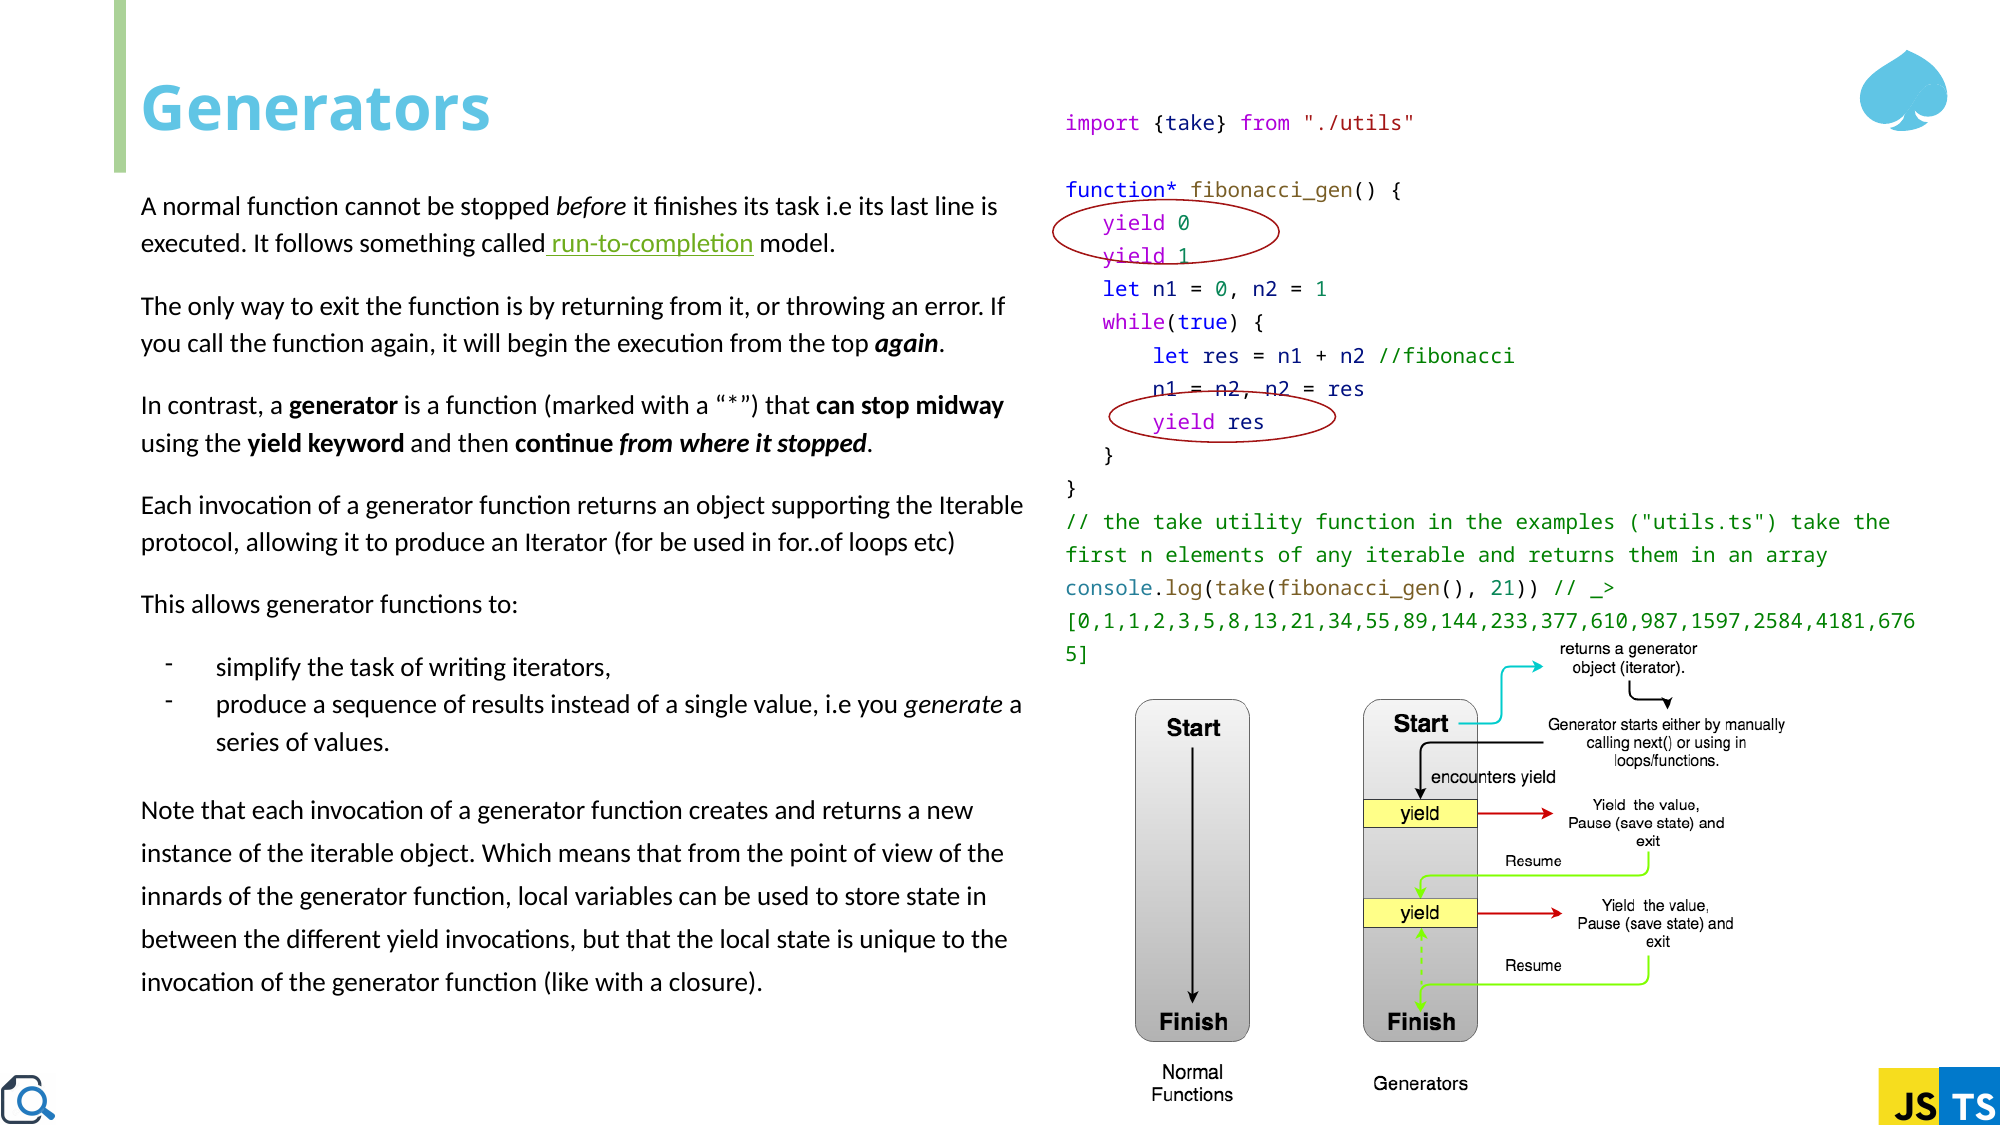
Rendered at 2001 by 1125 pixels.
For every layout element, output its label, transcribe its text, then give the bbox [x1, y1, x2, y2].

text_box [1052, 199, 1280, 264]
picture [1097, 623, 1819, 1125]
text_box [1109, 391, 1336, 443]
picture [0, 1073, 57, 1125]
list import {take} from "./utils" function* fibonacci_gen() { yield 0 yield 1 let n1 = 0, n2 = 1 while(true) { let res = n1 + n2 //fibonacci n1 = n2, n2 = res yield res } } // the take utility function in the examples ("utils.ts") take the first n elements of any iterable and returns them in an array console.log(take(fibonacci_gen(), 21)) // _> [0,1,1,2,3,5,8,13,21,34,55,89,144,233,377,610,987,1597,2584,4181,6765] [1065, 101, 1922, 654]
picture [1878, 1067, 2000, 1125]
list A normal function cannot be stopped before it finishes its task i.e its last line is executed. It follows something called run-to-completion model. The only way to exit the function is by returning from it, or throwing an error. If you call the function again, it will begin the execution from the top again. In contrast, a generator is a function (marked with a “*”) that can stop midway using the yield keyword and then continue from where it stopped. Each invocation of a generator function returns an object supporting the Iterable protocol, allowing it to produce an Iterator (for be used in for..of loops etc) This allows generator functions to: simplify the task of writing iterators, produce a sequence of results instead of a single value, i.e you generate ​a series of values. Note that each invocation of a generator function creates and returns a new instance of the iterable object. Which means that from the point of view of the innards of the generator function, local variables can be used to store state in between the different yield invocations, but that the local state is unique to the invocation of the generator function (like with a closure). [140, 183, 1038, 1043]
title Generators [140, 60, 977, 143]
